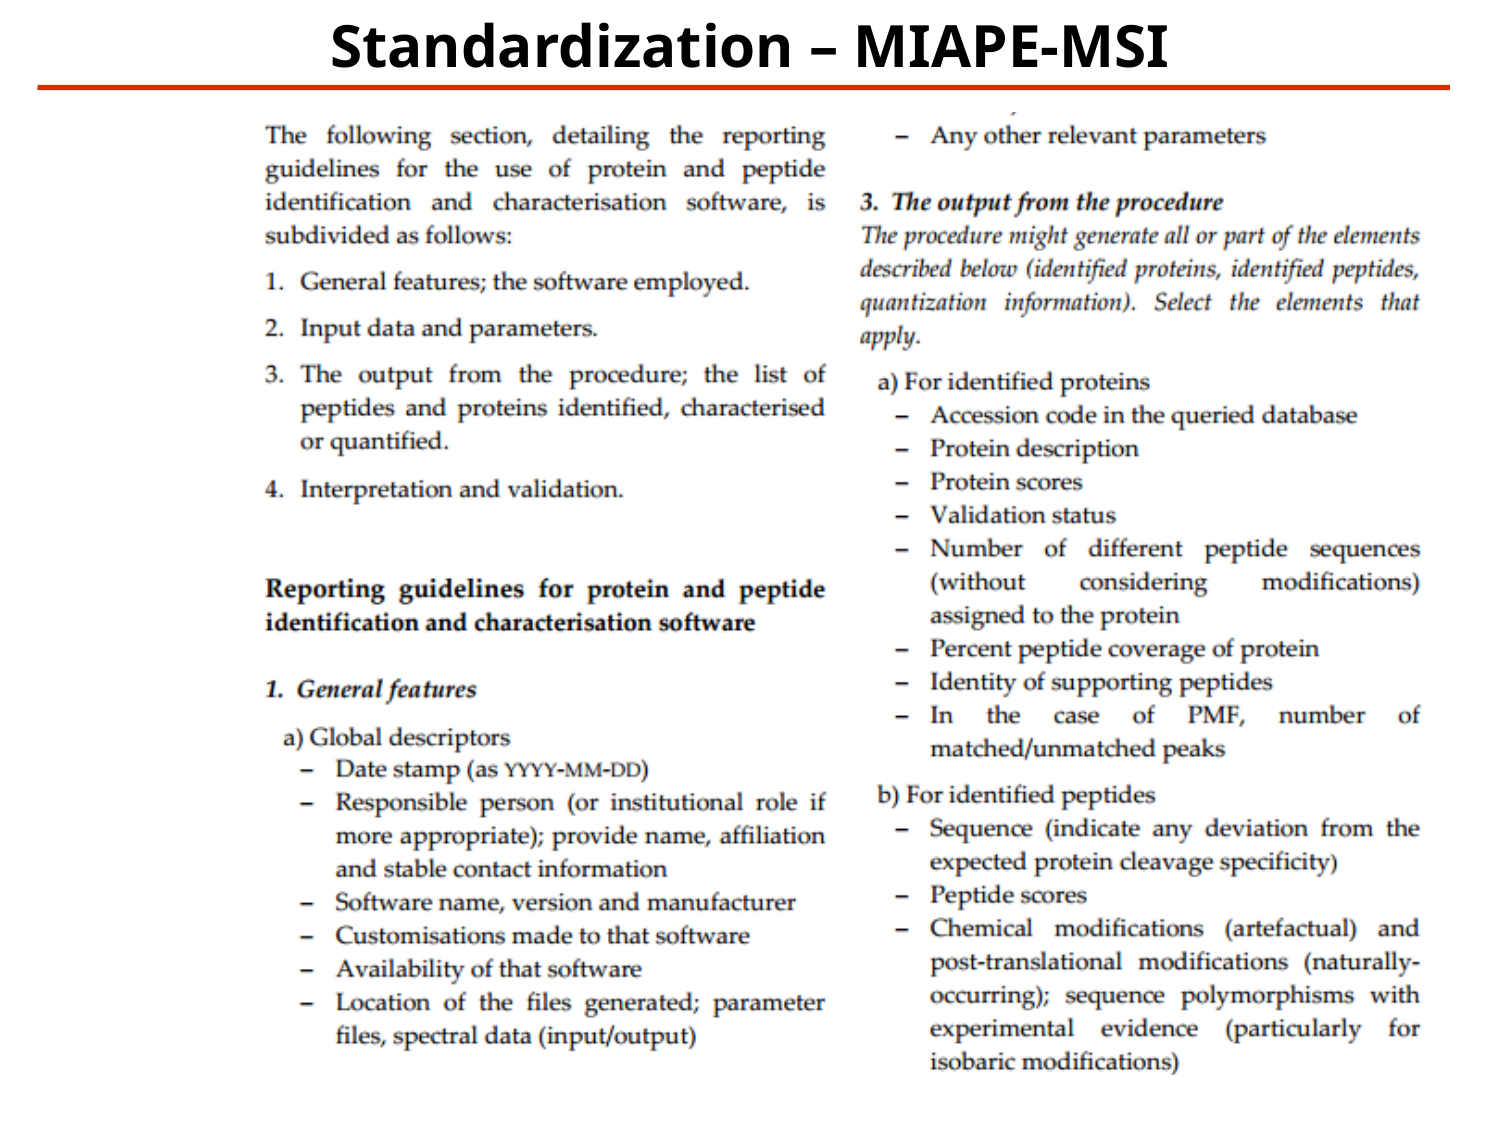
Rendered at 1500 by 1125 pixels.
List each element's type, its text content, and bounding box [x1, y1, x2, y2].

title Standardization – MIAPE-MSI [112, 0, 1388, 87]
picture [249, 112, 1450, 1076]
